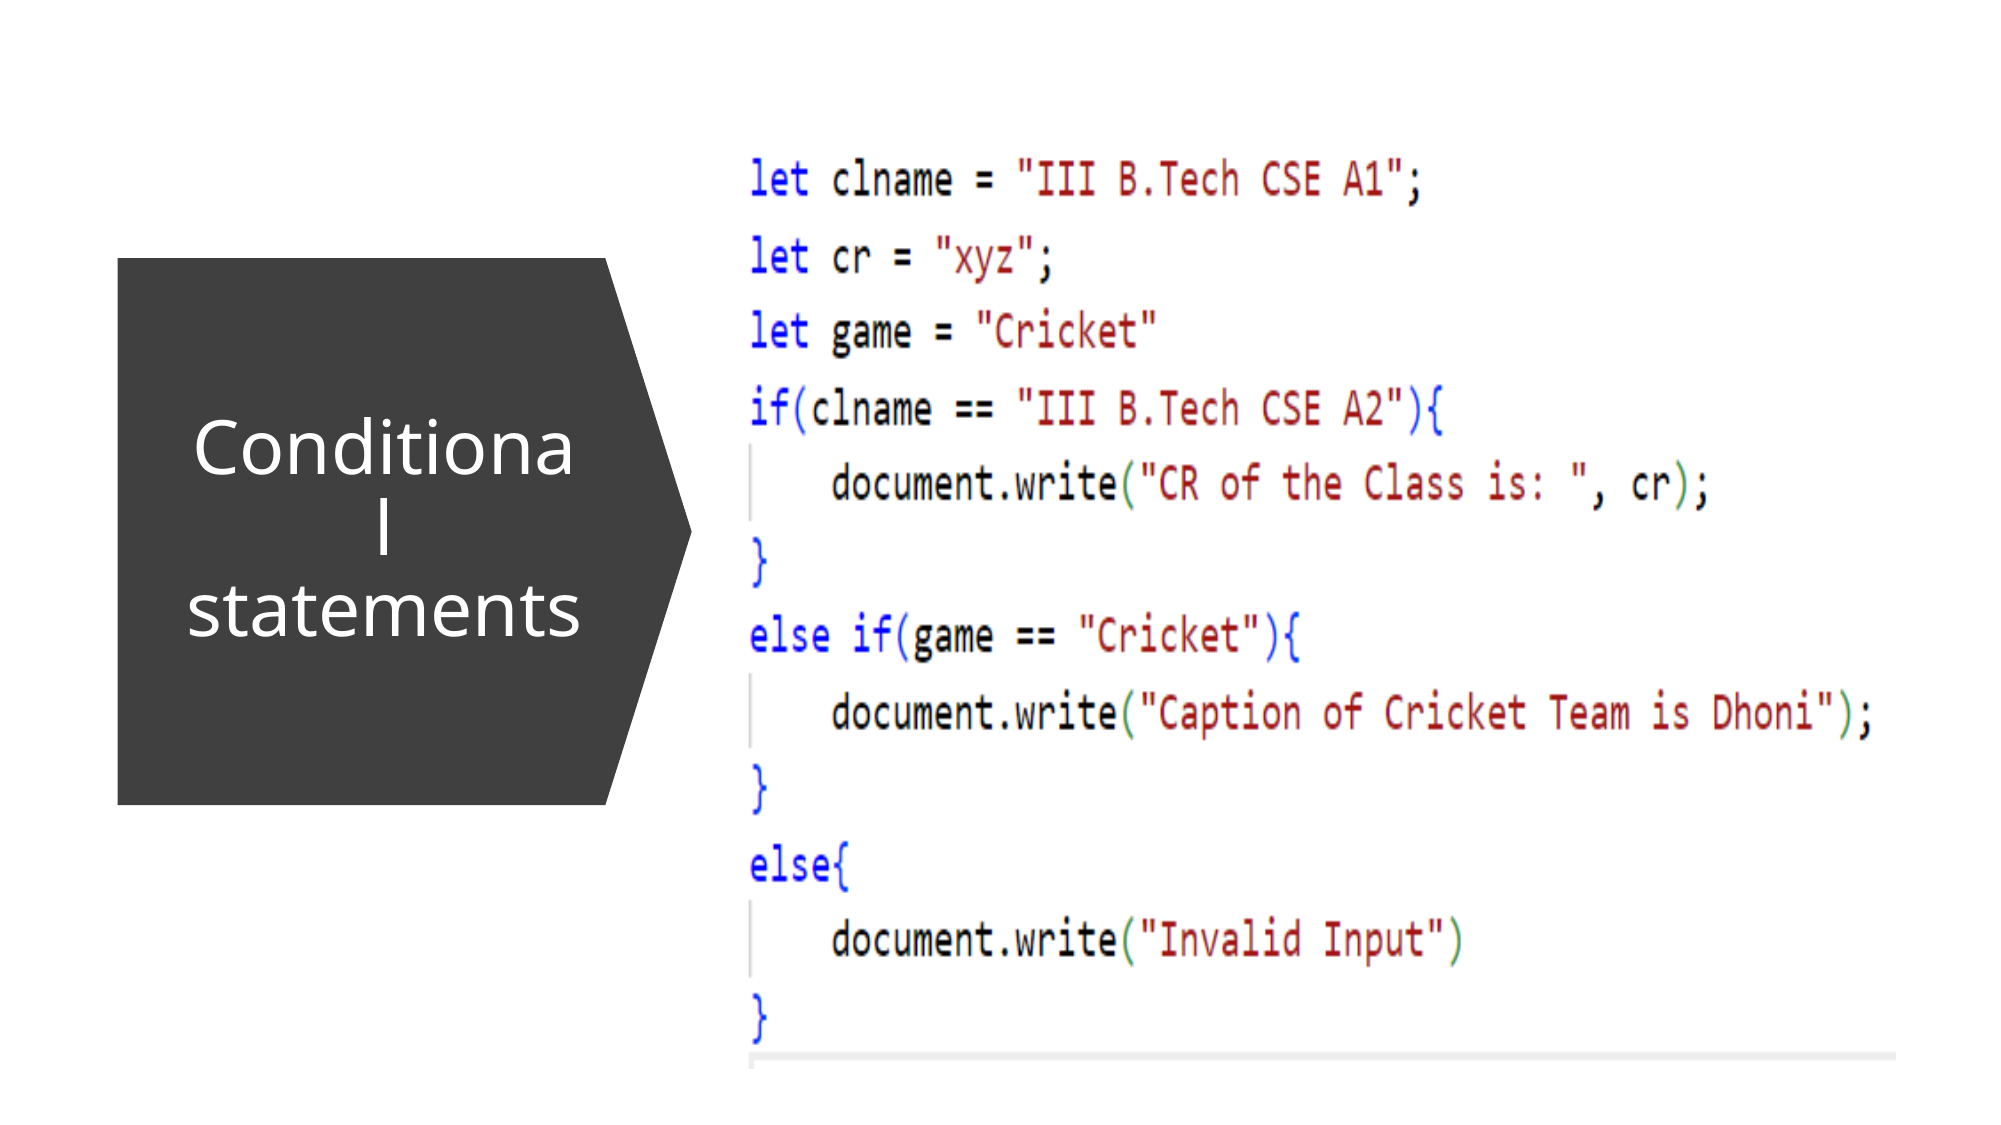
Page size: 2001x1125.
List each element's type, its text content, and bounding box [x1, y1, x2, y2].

text_box [116, 256, 694, 807]
title Conditional statements [168, 322, 601, 741]
picture [742, 119, 1897, 1070]
